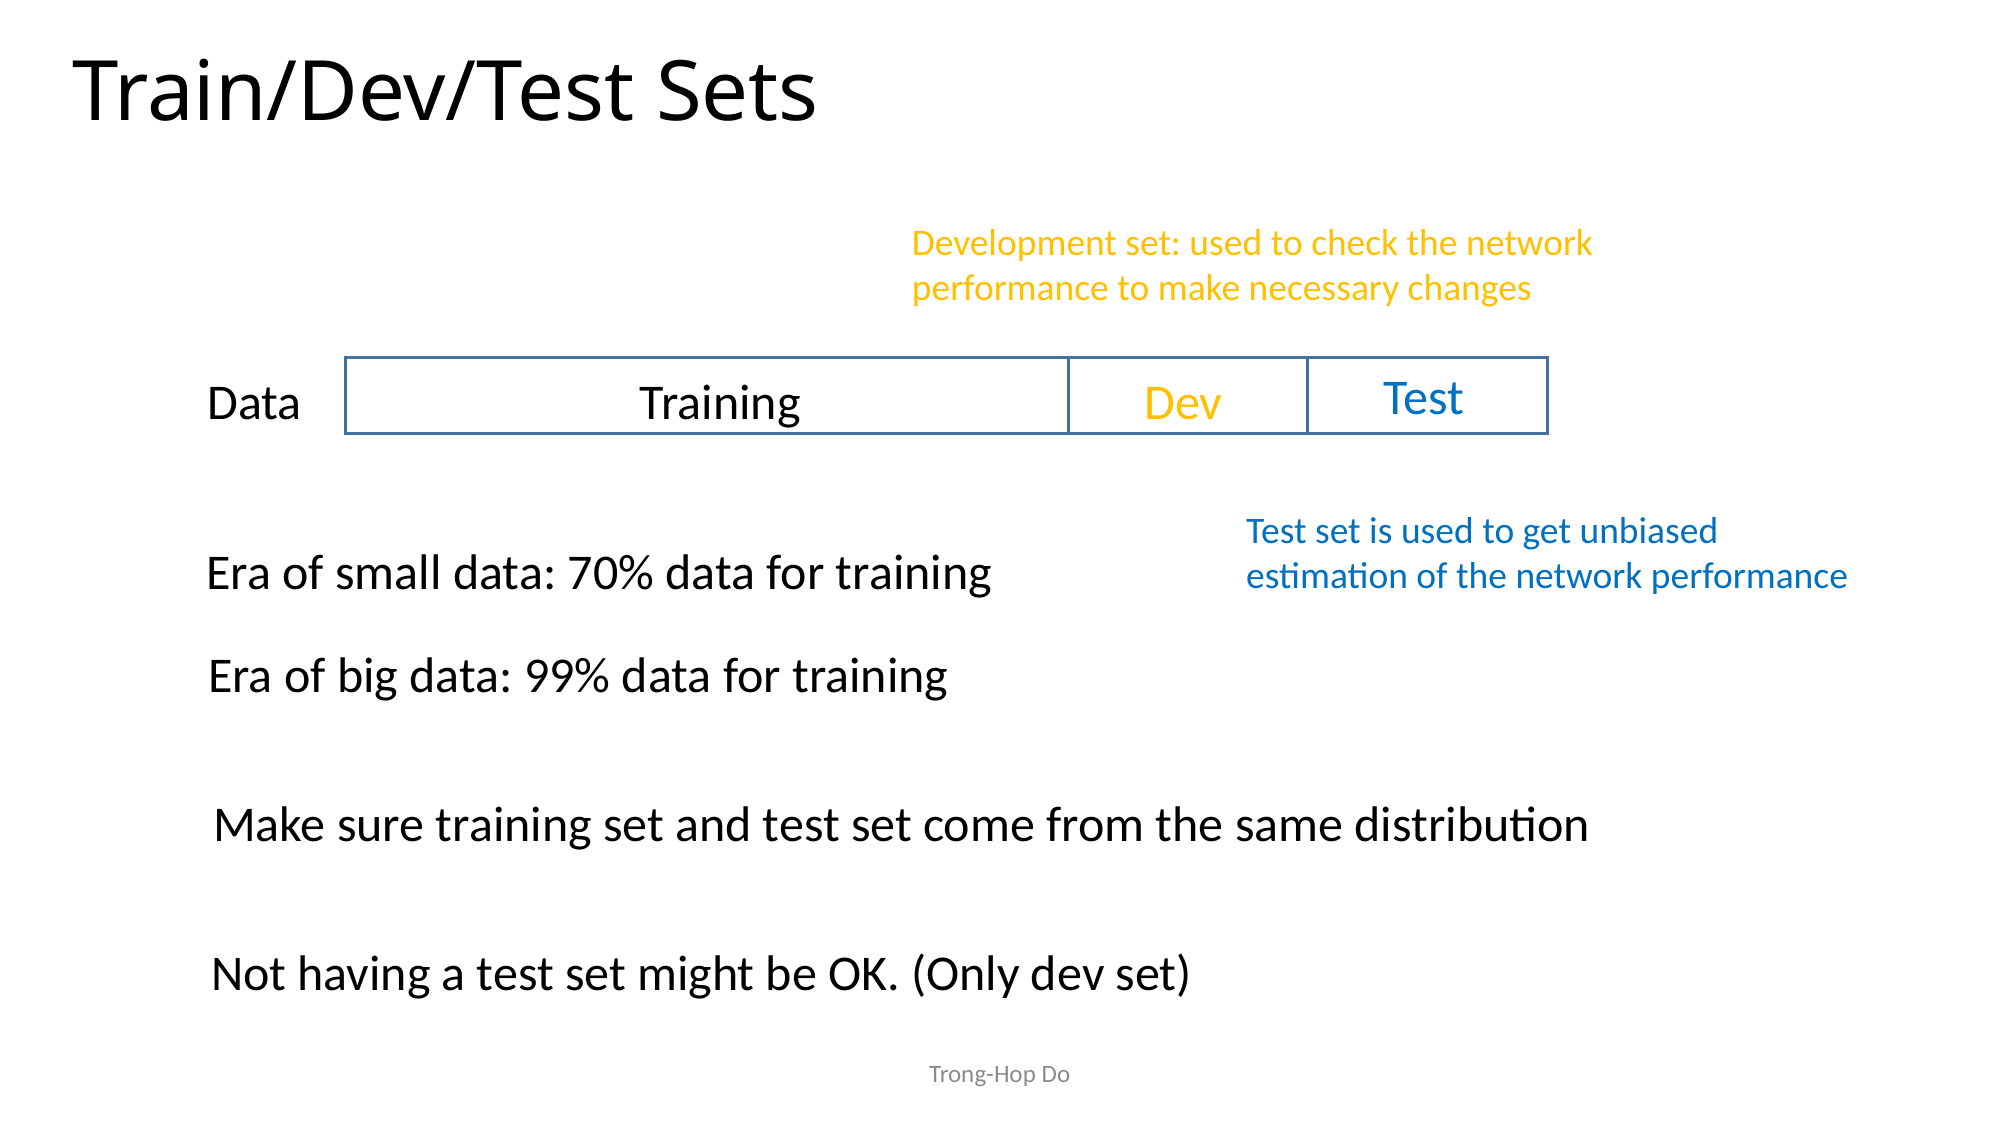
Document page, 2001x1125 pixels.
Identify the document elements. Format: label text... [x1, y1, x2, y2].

text_box [344, 356, 1548, 435]
text_box Make sure training set and test set come from the same distribution [198, 784, 1606, 859]
title Train/Dev/Test Sets [57, 24, 1783, 164]
text_box Development set: used to check the network performance to make necessary changes [897, 210, 1670, 316]
text_box Era of big data: 99% data for training [193, 635, 1101, 711]
text_box Not having a test set might be OK. (Only dev set) [196, 932, 1208, 1008]
text_box Dev [1129, 361, 1238, 437]
text_box Test set is used to get unbiased estimation of the network performance [1231, 498, 1897, 603]
footer Trong-Hop Do [662, 1042, 1338, 1103]
text_box Training [625, 361, 816, 437]
text_box Era of small data: 70% data for training [191, 532, 1099, 607]
text_box Data [192, 361, 317, 437]
text_box Test [1369, 357, 1480, 432]
